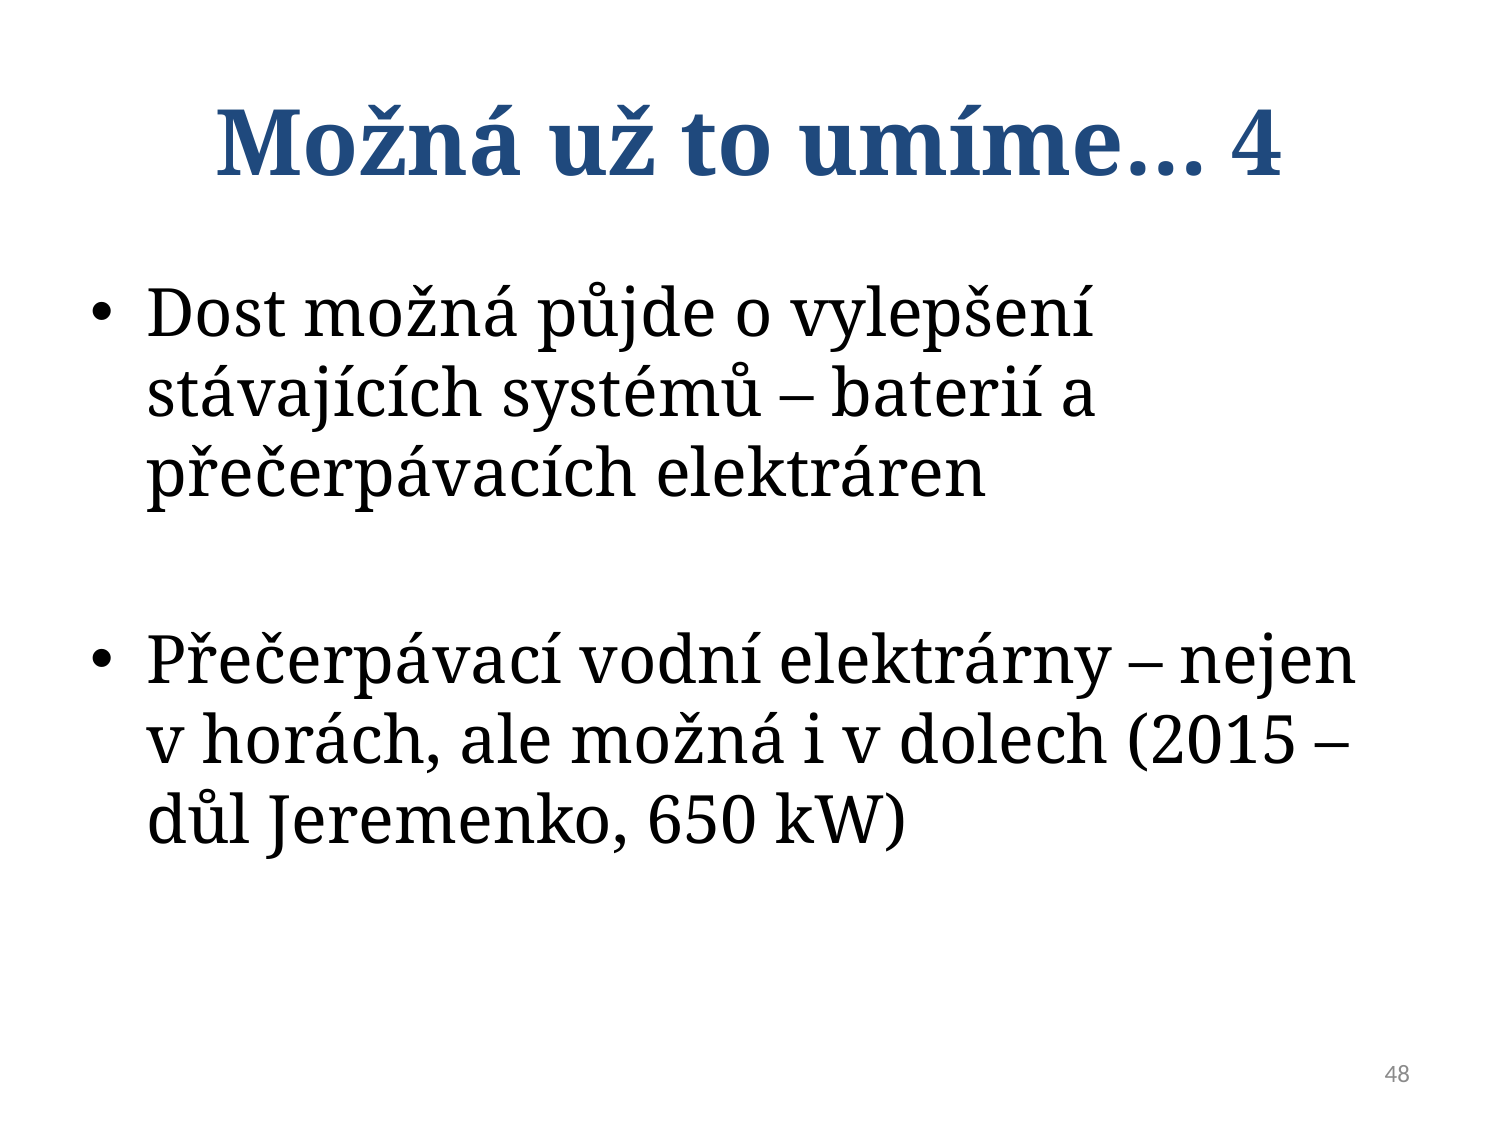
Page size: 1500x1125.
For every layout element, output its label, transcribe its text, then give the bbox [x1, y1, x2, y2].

list Dost možná půjde o vylepšení stávajících systémů – baterií a přečerpávacích elektráren Přečerpávací vodní elektrárny – nejen v horách, ale možná i v dolech (2015 – důl Jeremenko, 650 kW) [75, 262, 1425, 1005]
slide_number 48 [1074, 1042, 1425, 1103]
title Možná už to umíme… 4 [75, 45, 1425, 233]
